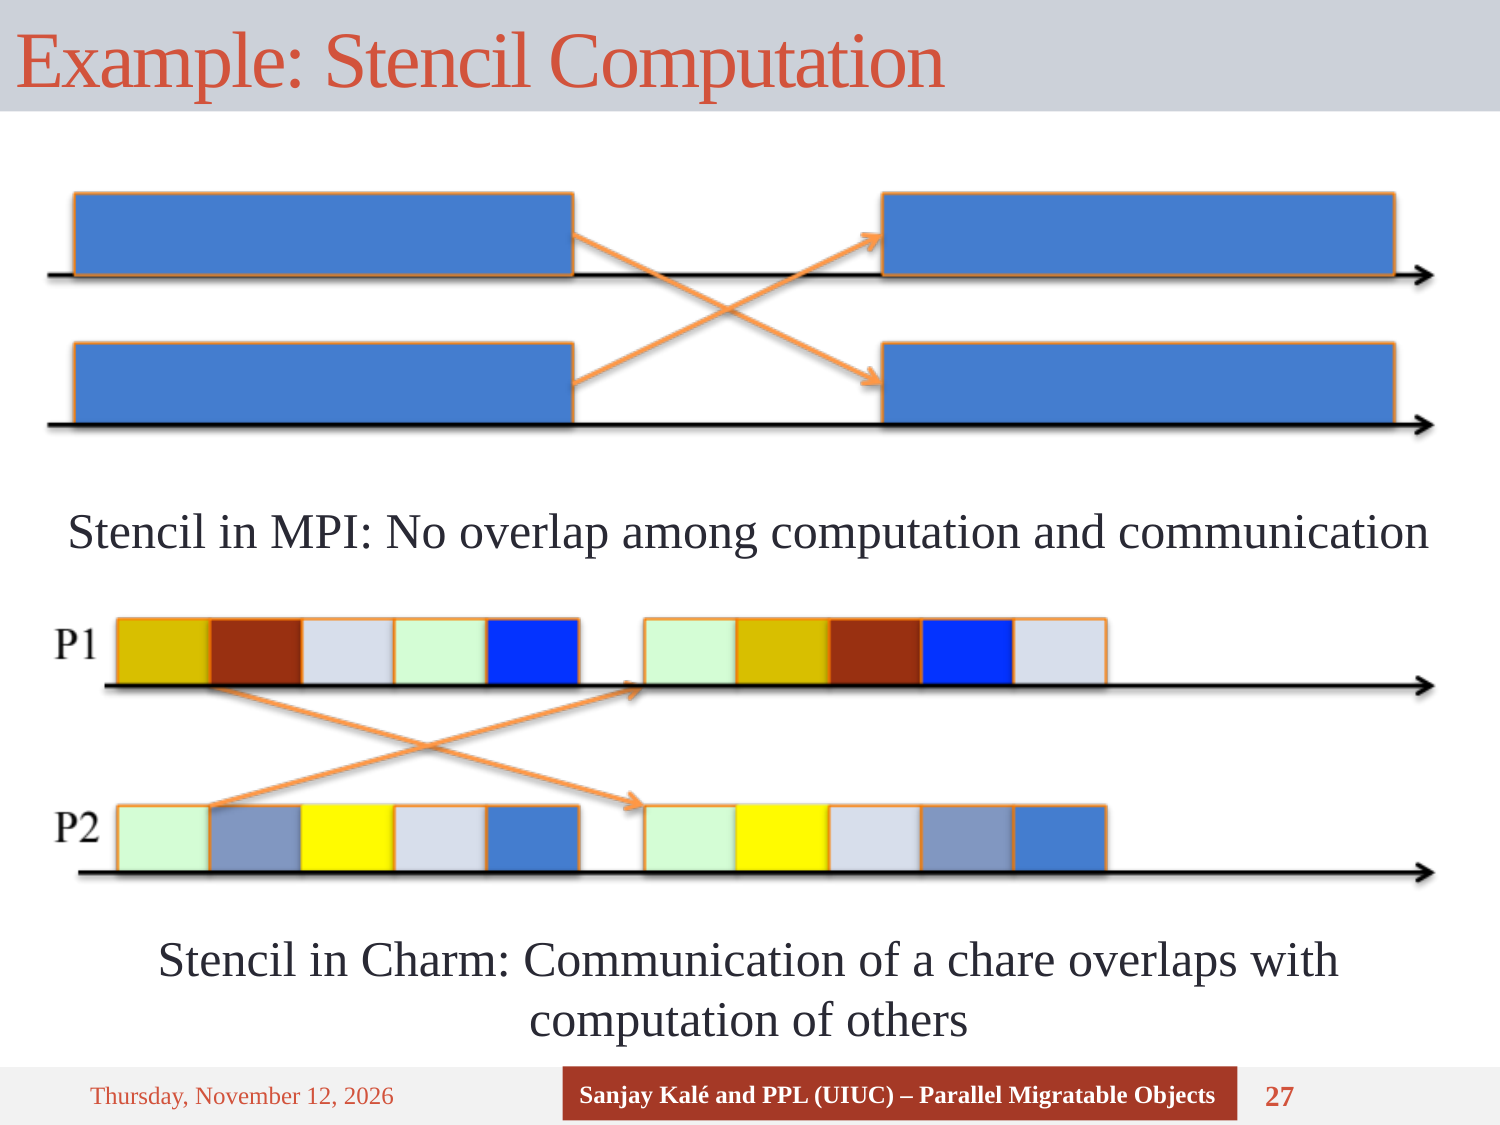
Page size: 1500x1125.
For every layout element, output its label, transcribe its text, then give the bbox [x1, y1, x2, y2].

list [39, 587, 1459, 920]
list Stencil in MPI: No overlap among computation and communication [39, 498, 1459, 581]
slide_number 27 [1250, 1067, 1425, 1122]
list Stencil in Charm: Communication of a chare overlaps with computation of others [39, 925, 1459, 1063]
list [39, 148, 1459, 492]
title Example: Stencil Computation [0, 0, 1500, 112]
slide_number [75, 1067, 550, 1122]
footer Sanjay Kalé and PPL (UIUC) – Parallel Migratable Objects [562, 1066, 1238, 1121]
